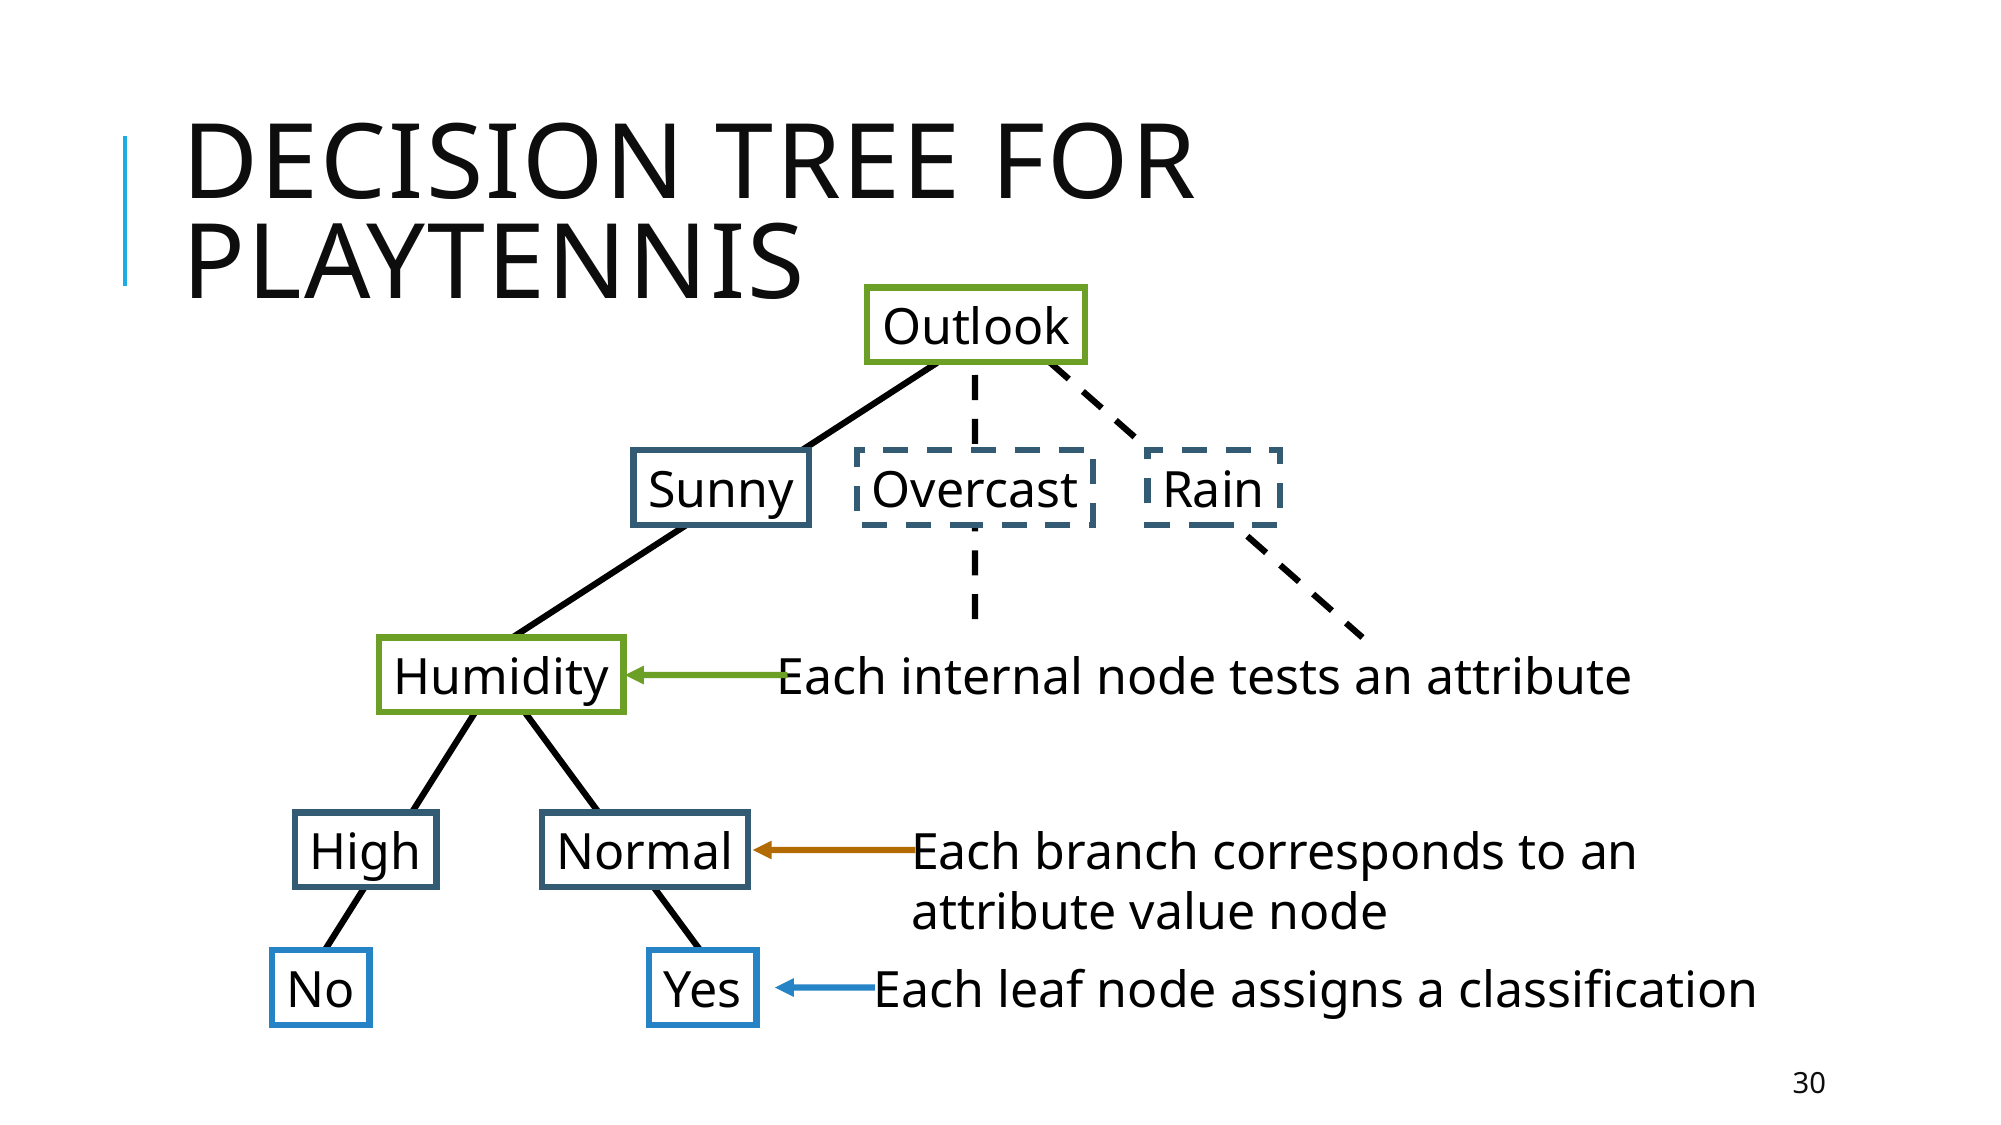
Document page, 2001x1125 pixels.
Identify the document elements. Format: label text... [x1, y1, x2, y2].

text_box Sunny [633, 449, 809, 525]
slide_number 30 [1777, 1061, 1938, 1107]
text_box Outlook [867, 287, 1086, 363]
text_box Yes [649, 949, 757, 1025]
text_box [774, 949, 1751, 1026]
text_box Normal [541, 812, 747, 888]
text_box Humidity [379, 637, 619, 713]
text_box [752, 812, 1636, 949]
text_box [624, 637, 1623, 713]
text_box No [271, 949, 370, 1025]
text_box Rain [1147, 449, 1280, 525]
title Decision Tree for PlayTennis [168, 96, 1763, 342]
text_box High [295, 812, 437, 888]
text_box Overcast [856, 449, 1093, 525]
